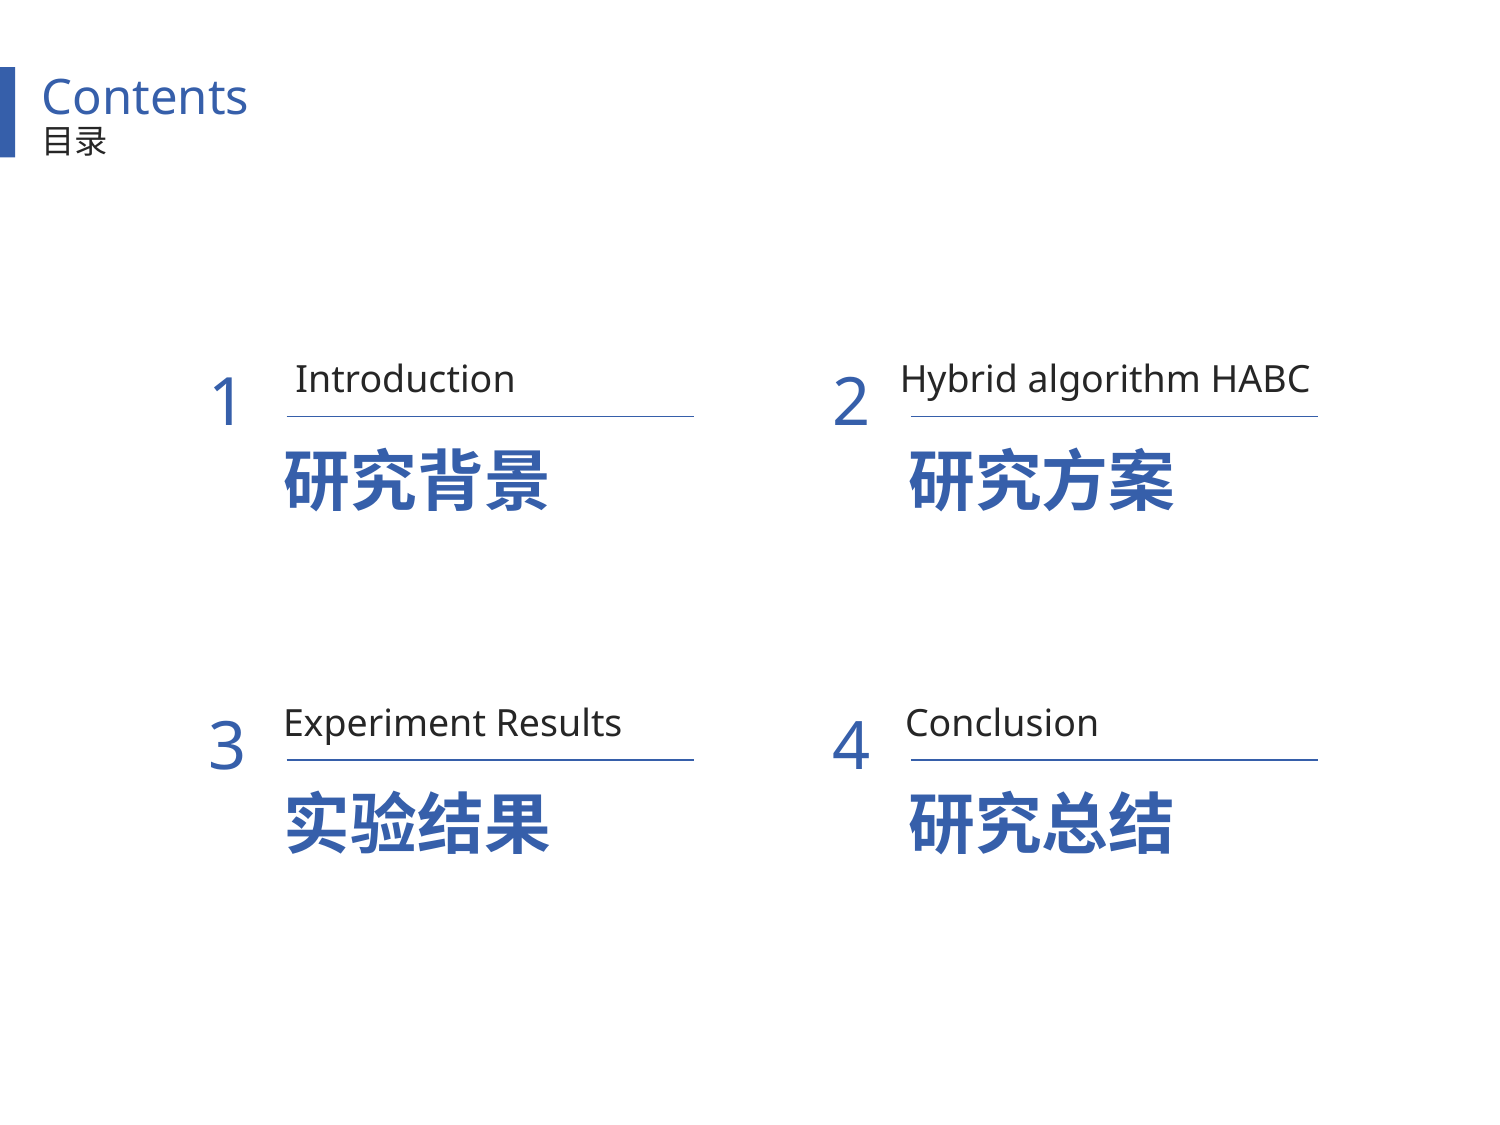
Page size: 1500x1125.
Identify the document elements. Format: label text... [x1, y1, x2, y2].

text_box Experiment Results [278, 691, 638, 752]
text_box 2 [801, 335, 903, 447]
text_box 3 [177, 679, 278, 790]
text_box 研究方案 [893, 415, 1256, 526]
text_box 研究总结 [893, 758, 1319, 870]
text_box Hybrid algorithm HABC [903, 348, 1326, 408]
text_box 4 [801, 679, 903, 790]
text_box Introduction [280, 348, 551, 408]
text_box 研究背景 [269, 415, 668, 526]
text_box Conclusion [903, 691, 1115, 752]
list 目录 [26, 116, 834, 170]
text_box 1 [177, 335, 278, 447]
list Contents [26, 64, 834, 116]
text_box 实验结果 [269, 758, 668, 870]
